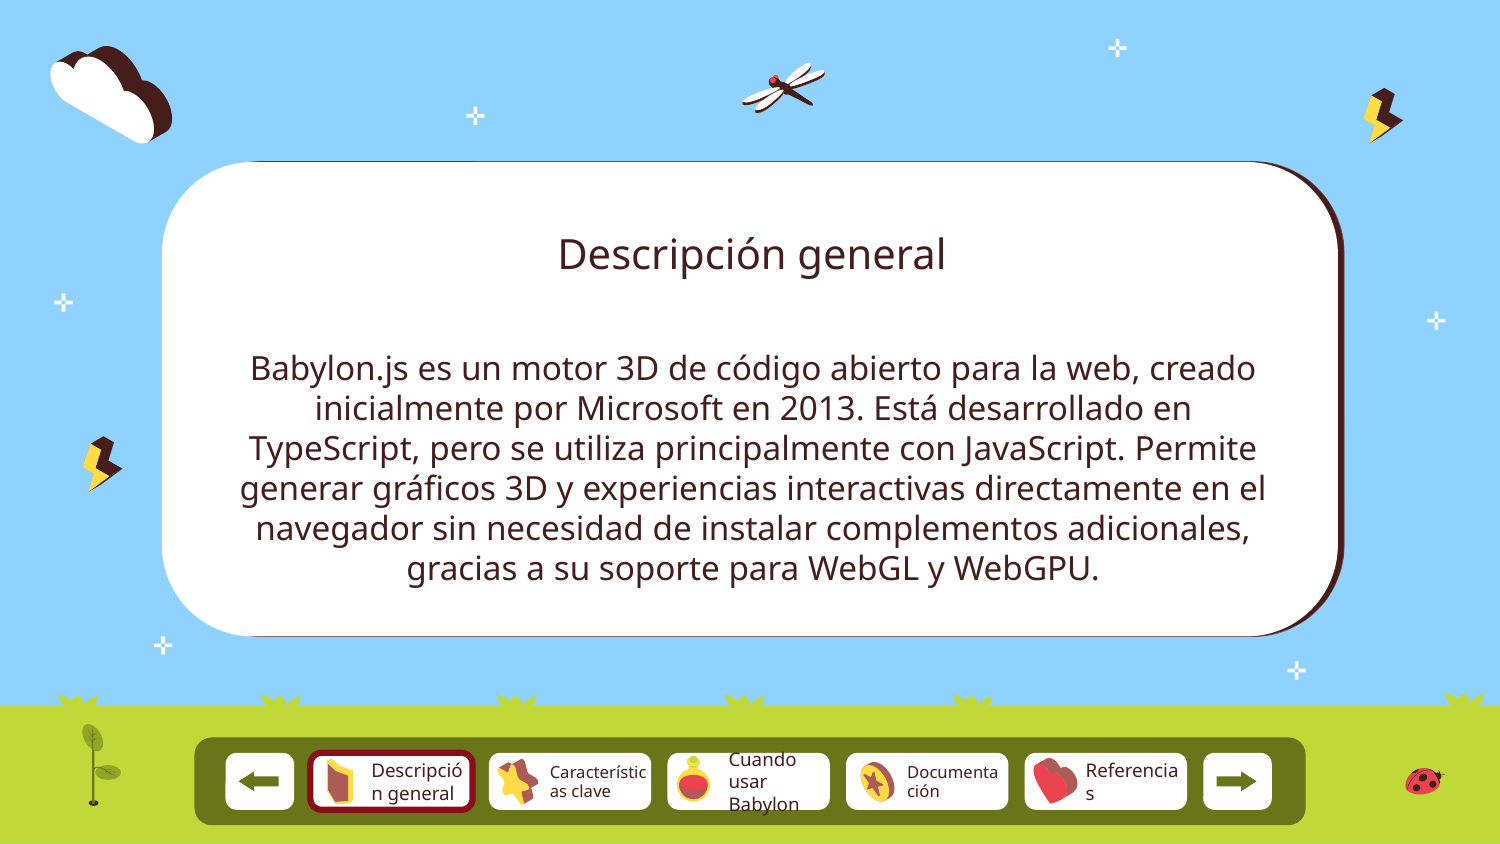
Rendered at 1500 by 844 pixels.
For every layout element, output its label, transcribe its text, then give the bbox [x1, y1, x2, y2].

text_box Referencias [1085, 765, 1186, 798]
text_box [194, 737, 1306, 826]
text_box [1033, 757, 1078, 804]
text_box [310, 752, 473, 810]
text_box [676, 755, 711, 802]
text_box [1216, 771, 1257, 792]
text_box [741, 62, 826, 114]
text_box [1287, 661, 1306, 680]
text_box [161, 161, 1338, 637]
text_box [225, 752, 295, 810]
subtitle Babylon.js es un motor 3D de código abierto para la web, creado inicialmente por Microsoft en 2013. Está desarrollado en TypeScript, pero se utiliza principalmente con JavaScript. Permite generar gráficos 3D y experiencias interactivas directamente en el navegador sin necesidad de instalar complementos adicionales, gracias a su soporte para WebGL y WebGPU. [222, 332, 1285, 595]
text_box Características clave [549, 765, 650, 798]
text_box [238, 771, 279, 792]
text_box Documentación [907, 765, 1007, 798]
text_box Cuando usar Babylon [728, 765, 828, 798]
text_box [1024, 752, 1188, 810]
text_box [860, 761, 895, 802]
text_box Descripción general [371, 765, 471, 798]
text_box [1203, 752, 1272, 810]
text_box [466, 106, 485, 125]
text_box [154, 636, 173, 655]
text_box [326, 758, 354, 805]
text_box [846, 752, 1009, 810]
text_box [497, 758, 540, 805]
title Descripción general [247, 206, 1257, 301]
text_box [488, 752, 652, 810]
text_box [667, 752, 830, 810]
